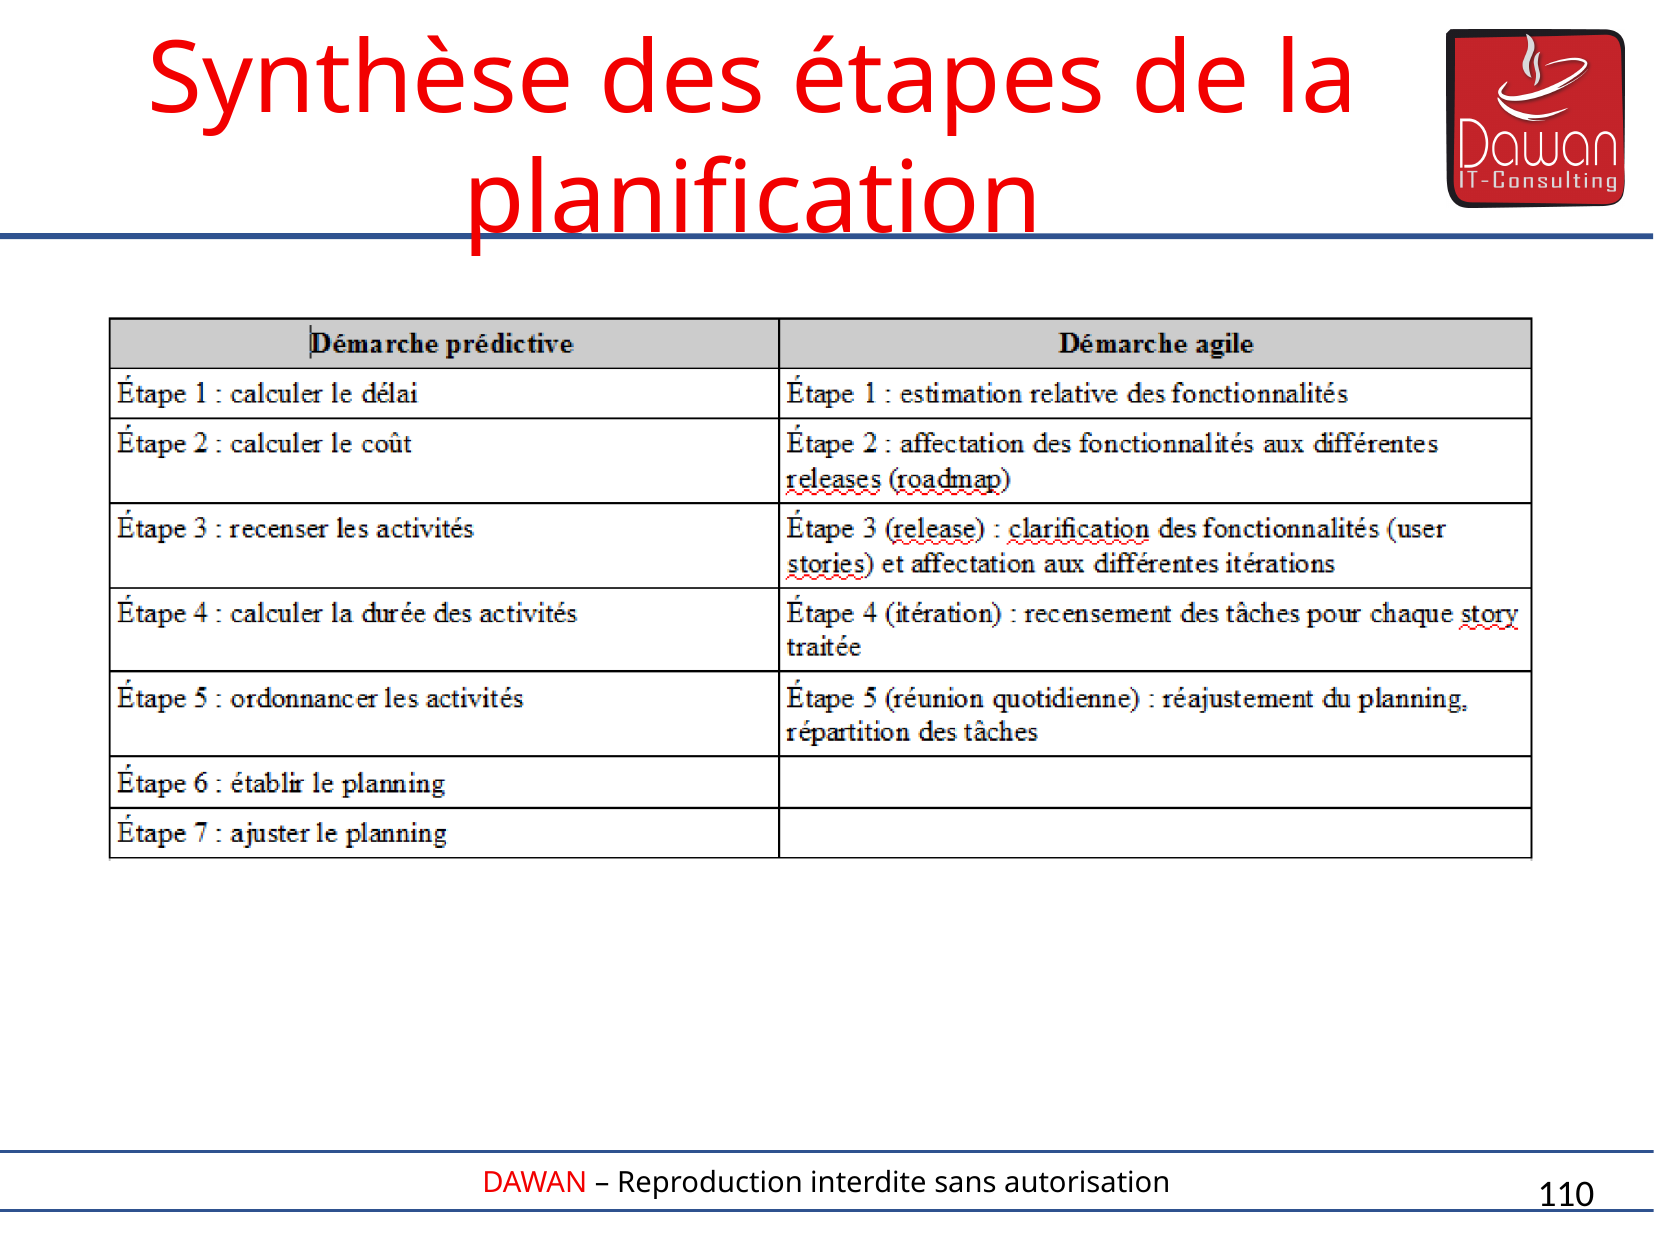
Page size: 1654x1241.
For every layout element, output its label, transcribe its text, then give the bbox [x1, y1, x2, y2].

picture [94, 304, 1547, 874]
title Synthèse des étapes de la planiﬁcation [59, 12, 1447, 253]
text_box 110 [1535, 1169, 1595, 1233]
picture [1447, 29, 1625, 208]
